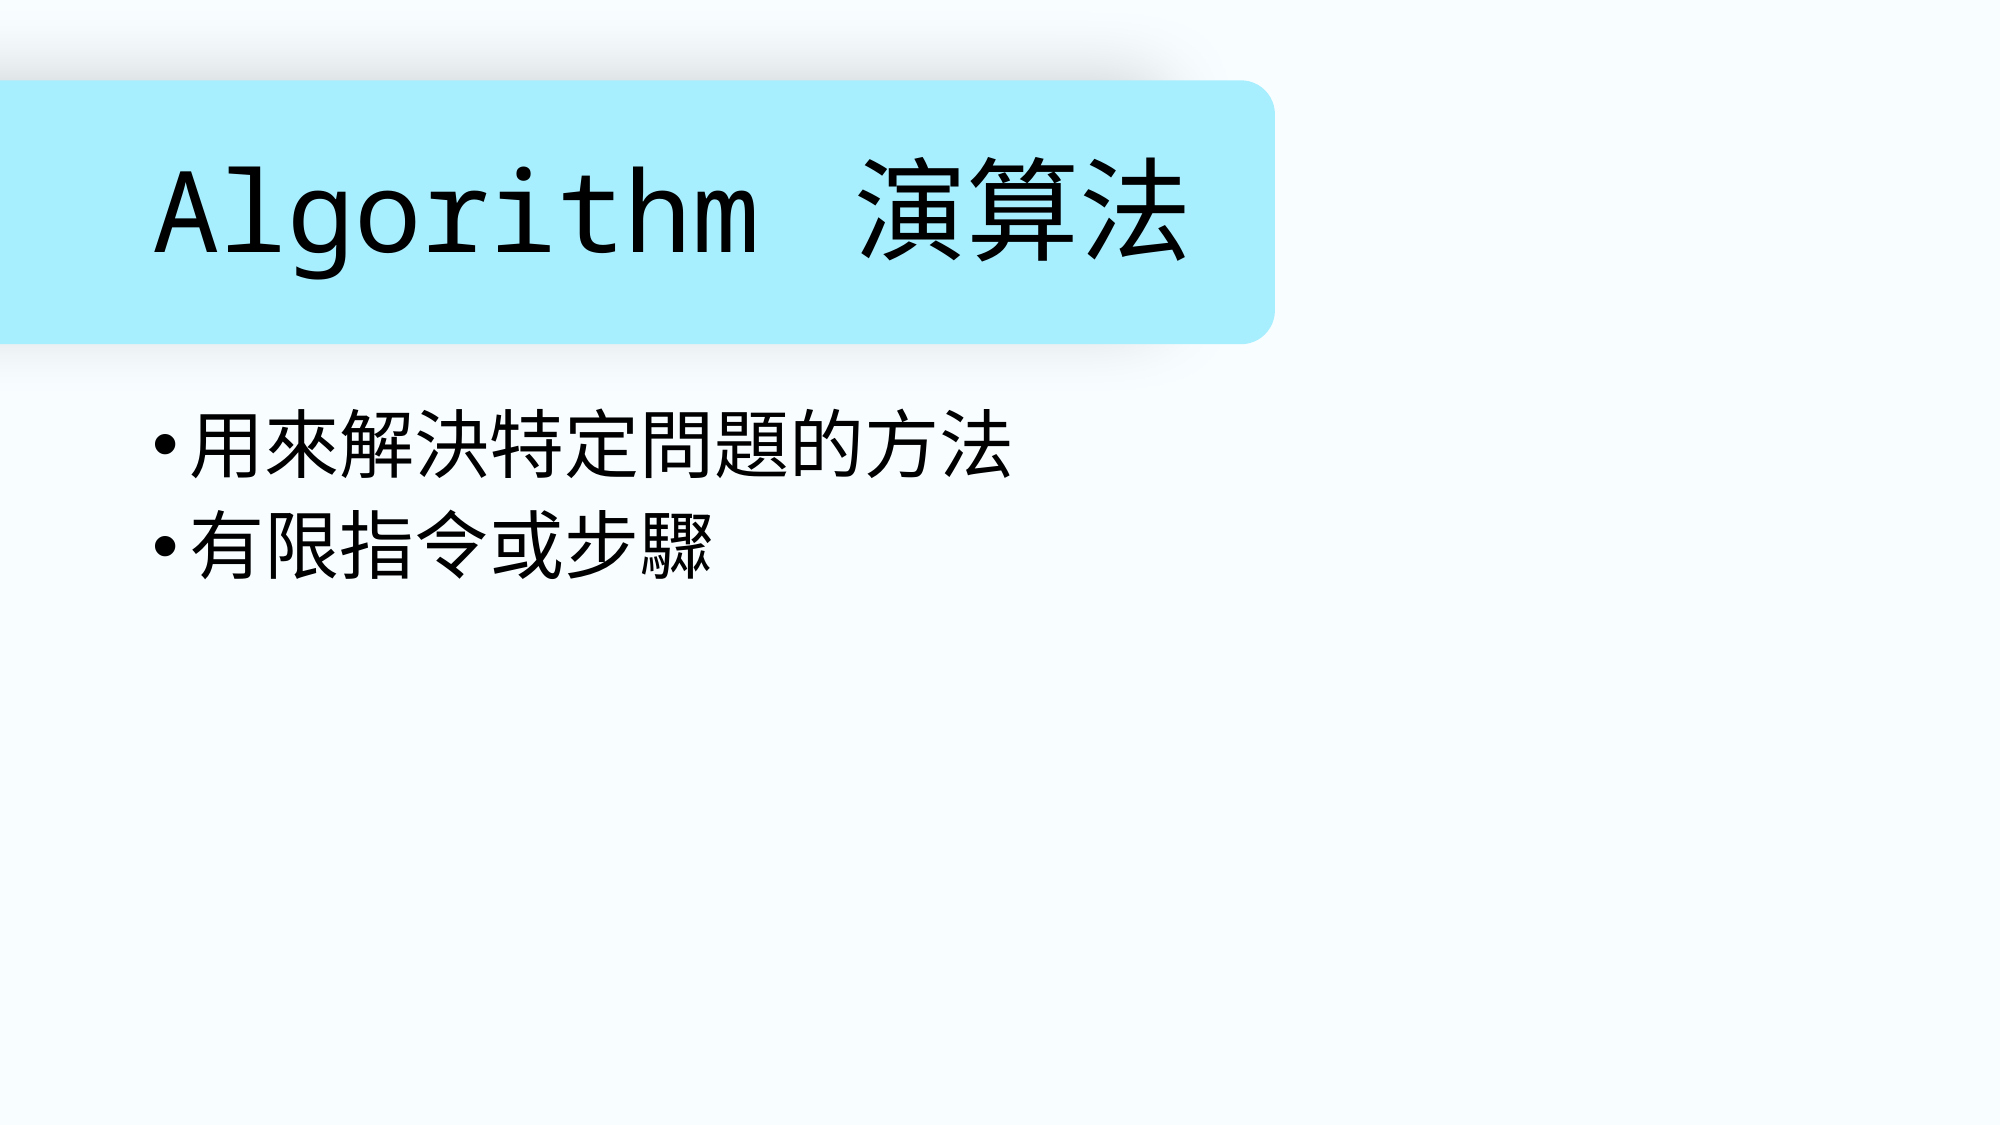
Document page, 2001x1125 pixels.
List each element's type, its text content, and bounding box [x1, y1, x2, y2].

list 用來解決特定問題的方法 有限指令或步驟 [137, 399, 1863, 1014]
text_box [0, 79, 1276, 346]
title Algorithm 演算法 [137, 107, 1863, 325]
